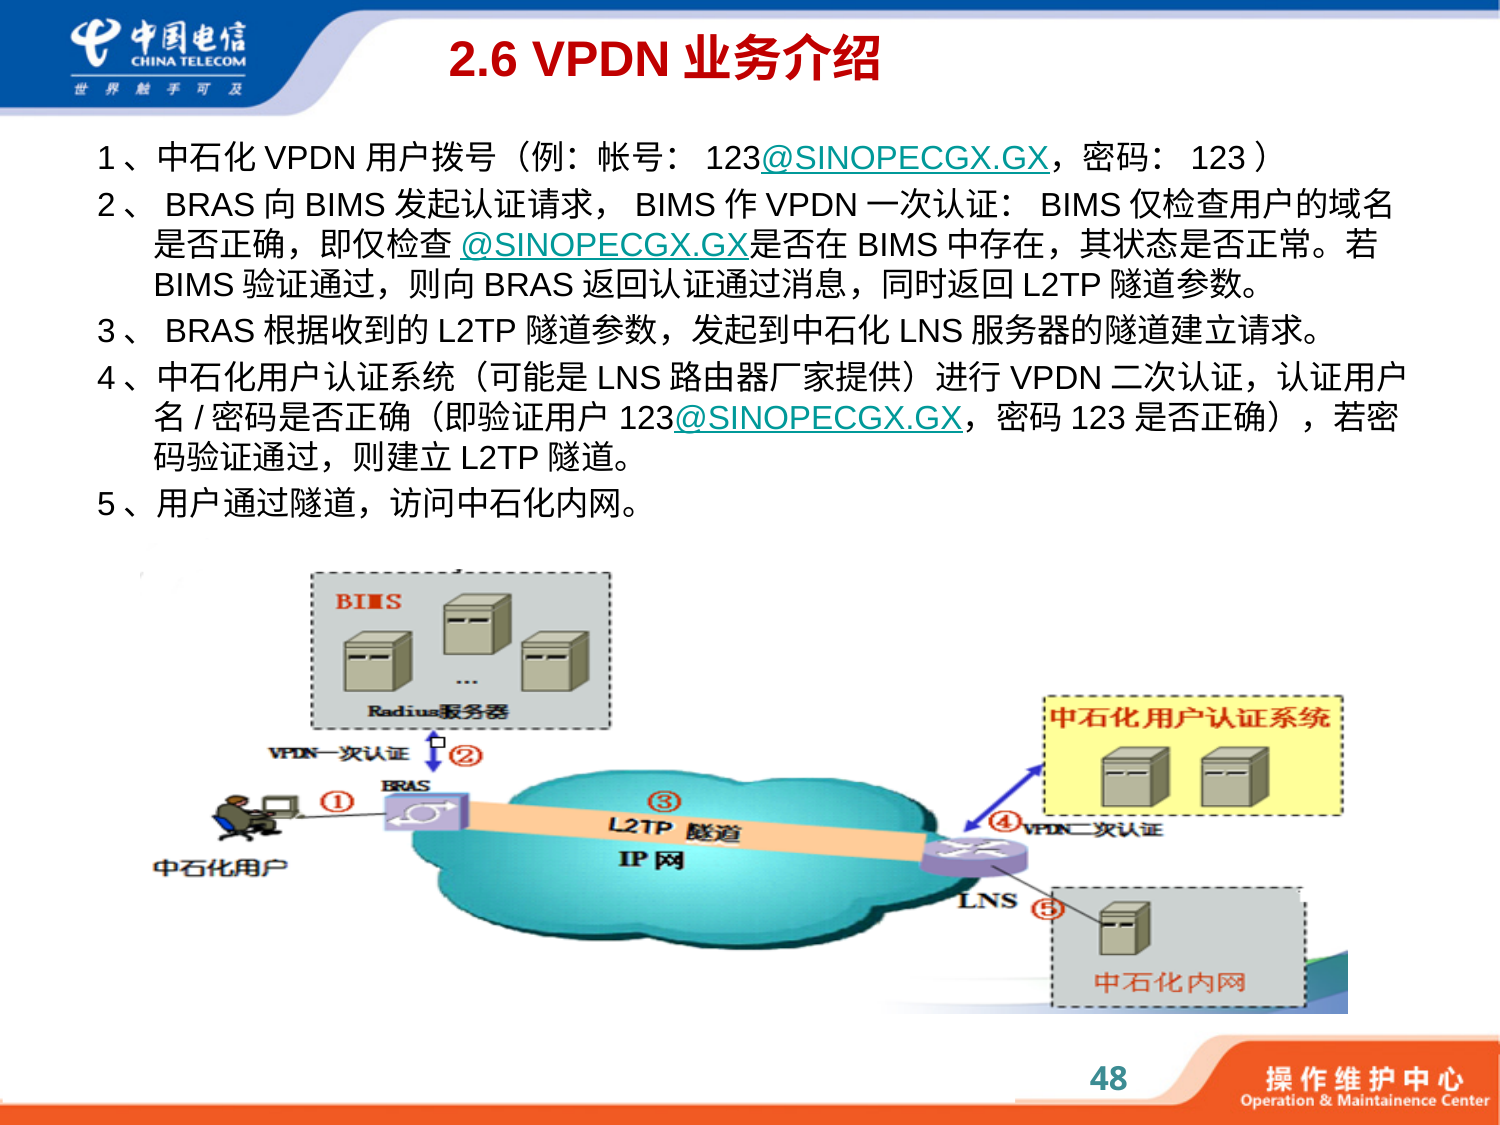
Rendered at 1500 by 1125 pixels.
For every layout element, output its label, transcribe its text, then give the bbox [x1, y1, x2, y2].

picture [0, 0, 1500, 1125]
title 2.6 VPDN业务介绍 [433, 0, 1272, 114]
list 1、中石化VPDN用户拨号（例：帐号：123@SINOPECGX.GX，密码：123） 2、BRAS向BIMS发起认证请求，BIMS作VPDN一次认证：BIMS仅检查用户的域名是否正确，即仅检查@SINOPECGX.GX是否在BIMS中存在，其状态是否正常。若BIMS验证通过，则向BRAS返回认证通过消息，同时返回L2TP隧道参数。 3、BRAS根据收到的L2TP隧道参数，发起到中石化LNS服务器的隧道建立请求。 4、中石化用户认证系统（可能是LNS路由器厂家提供）进行VPDN二次认证，认证用户名/密码是否正确（即验证用户123@SINOPECGX.GX，密码123是否正确），若密码验证通过，则建立L2TP隧道。 5、用户通过隧道，访问中石化内网。 [81, 128, 1433, 872]
